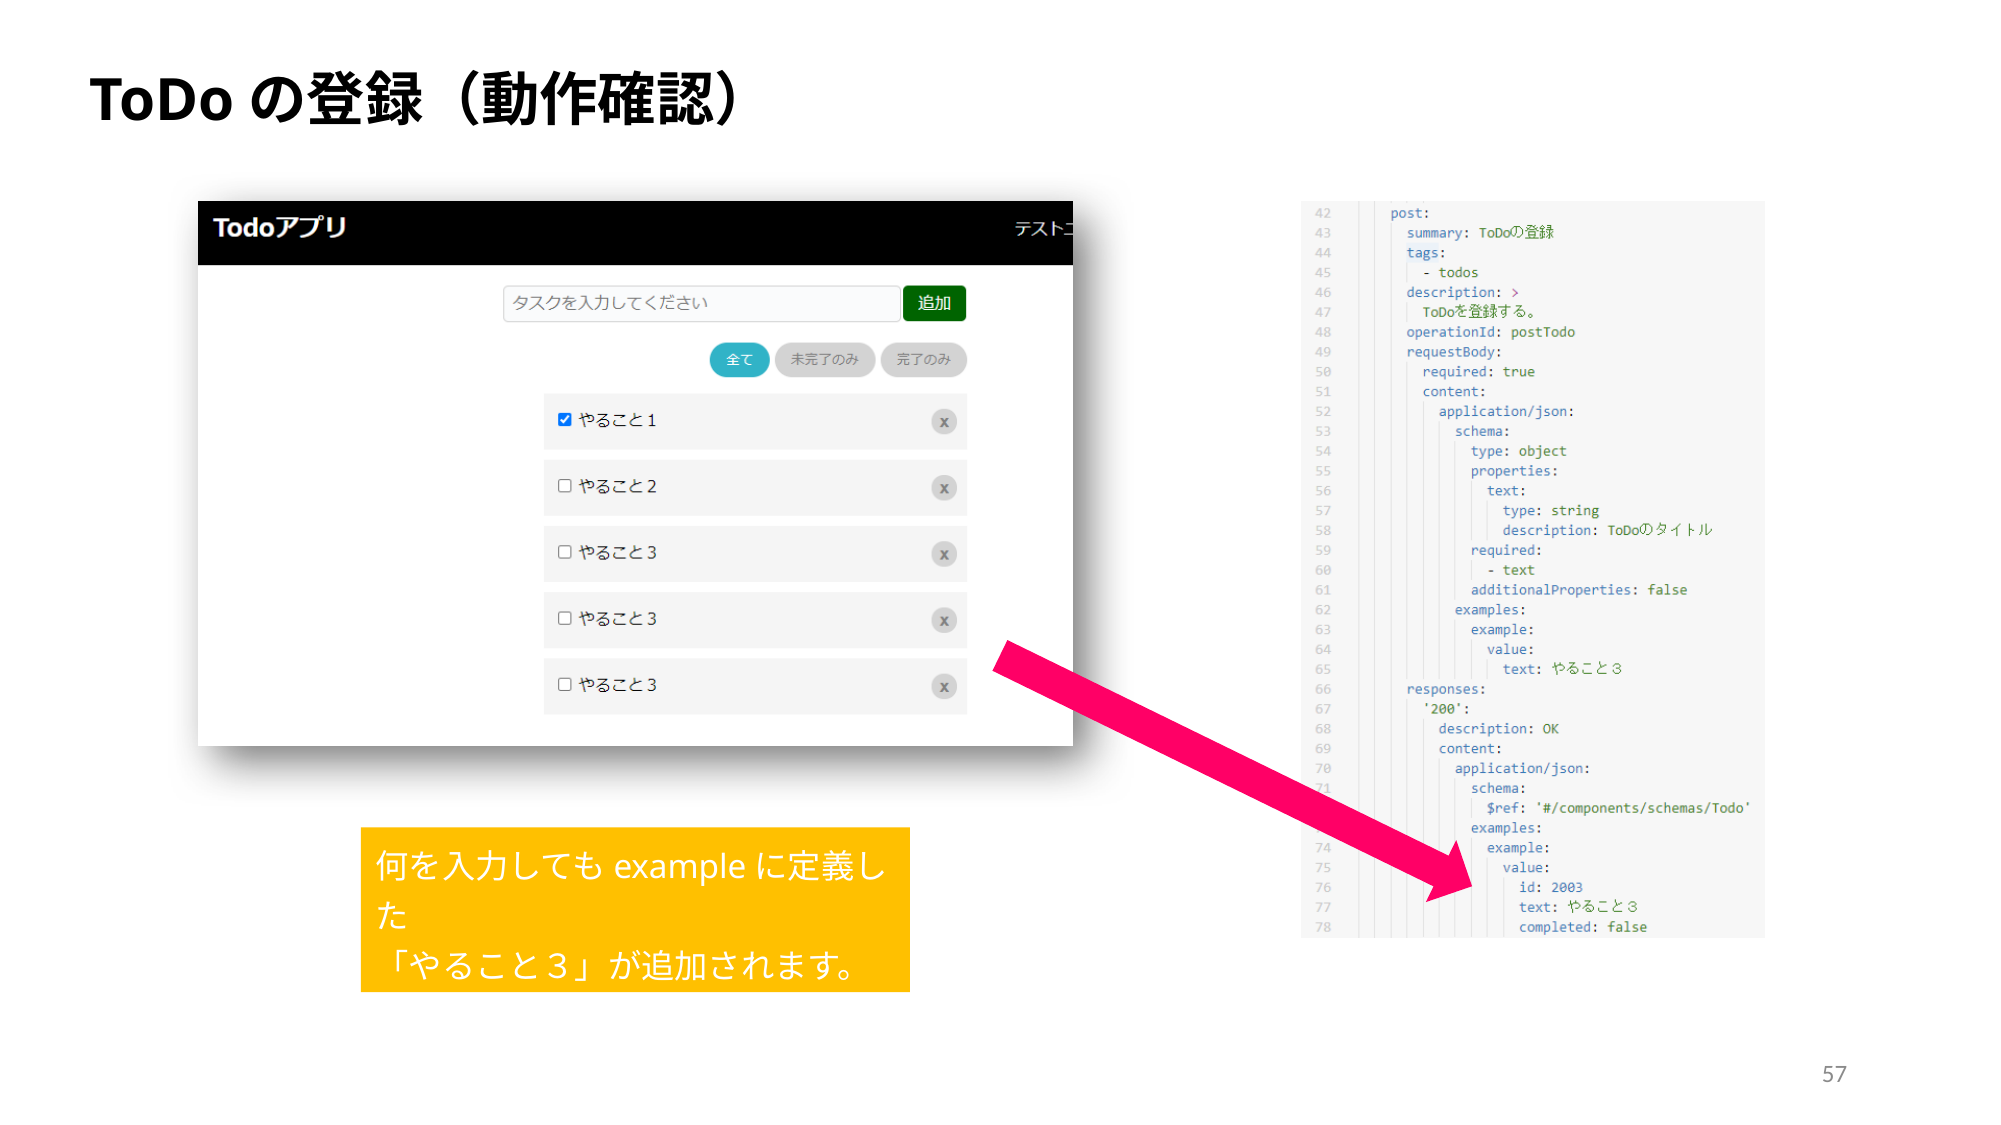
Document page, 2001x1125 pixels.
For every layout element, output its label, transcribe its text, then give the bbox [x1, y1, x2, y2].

text_box [1073, 672, 1301, 822]
picture [198, 201, 1073, 746]
text_box ToDoの登録（動作確認） [74, 54, 1454, 140]
picture [1301, 201, 1765, 938]
slide_number 57 [1412, 1042, 1863, 1103]
text_box 何を入力してもexampleに定義した 「やること３」が追加されます。 [360, 827, 910, 993]
